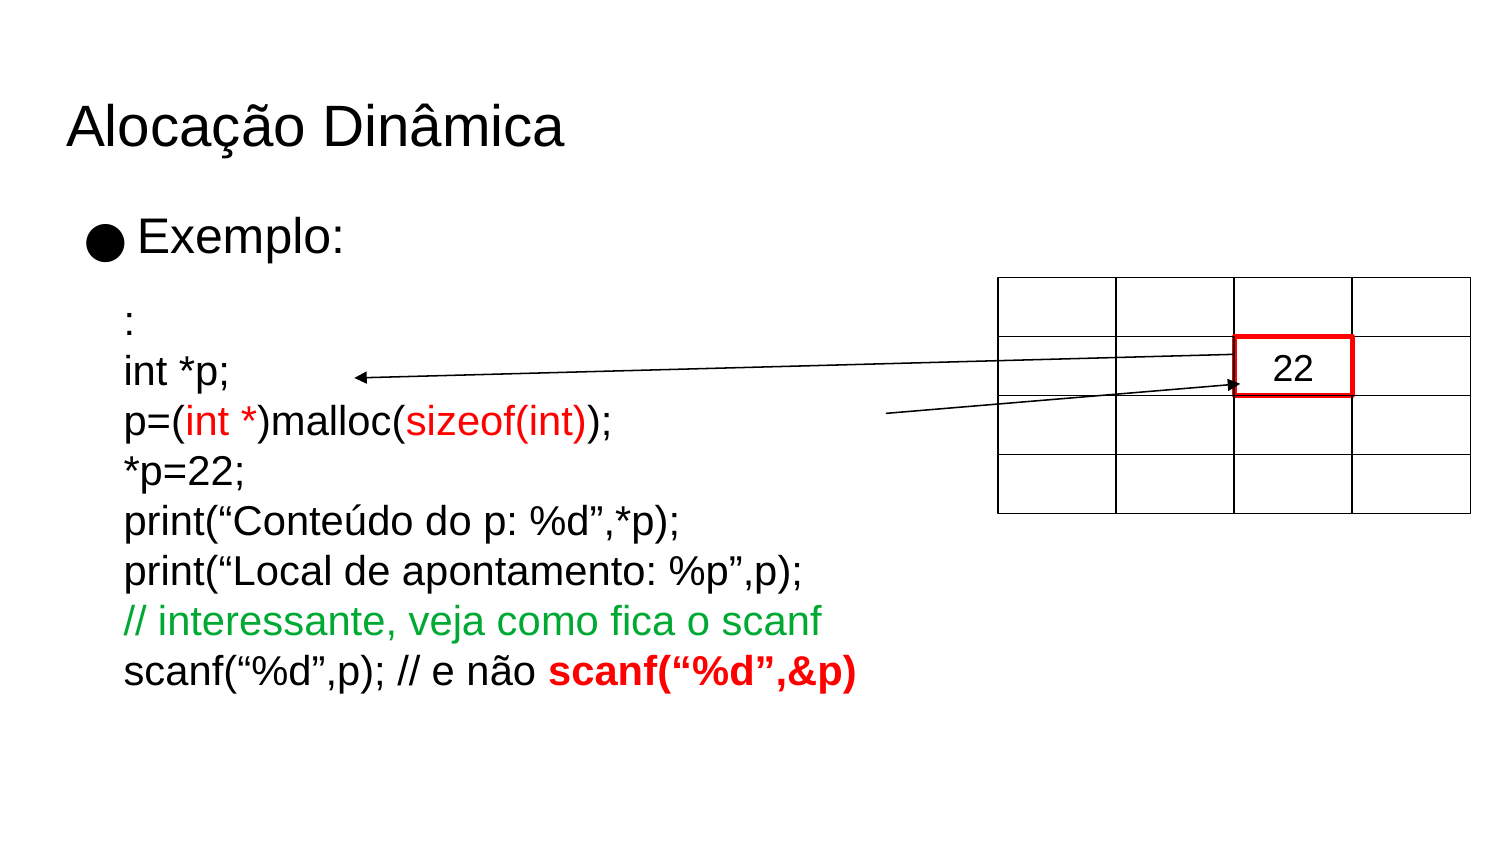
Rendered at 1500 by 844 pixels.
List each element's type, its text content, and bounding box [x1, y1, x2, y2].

text_box [1352, 277, 1471, 337]
text_box [1352, 395, 1471, 454]
text_box Alocação Dinâmica [51, 72, 1449, 167]
text_box [1352, 454, 1471, 514]
text_box Exemplo: : int *p; p=(int *)malloc(sizeof(int)); *p=22; print(“Conteúdo do p: %d”,*p); print(“Local de apontamento: %p”,p); // interessante, veja como fica o scanf scanf(“%d”,p); // e não scanf(“%d”,&p) [51, 189, 1235, 827]
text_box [354, 354, 1235, 379]
text_box [1234, 454, 1352, 514]
text_box [997, 421, 1116, 454]
text_box [1353, 337, 1471, 395]
text_box [997, 454, 1116, 514]
text_box [1117, 336, 1235, 353]
text_box [997, 277, 1116, 336]
text_box [1116, 454, 1234, 514]
text_box [1116, 421, 1234, 454]
text_box [1234, 395, 1352, 454]
text_box 22 [1235, 336, 1353, 395]
text_box [1234, 277, 1352, 336]
text_box [997, 336, 1117, 352]
text_box [1116, 277, 1234, 336]
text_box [885, 383, 1241, 414]
